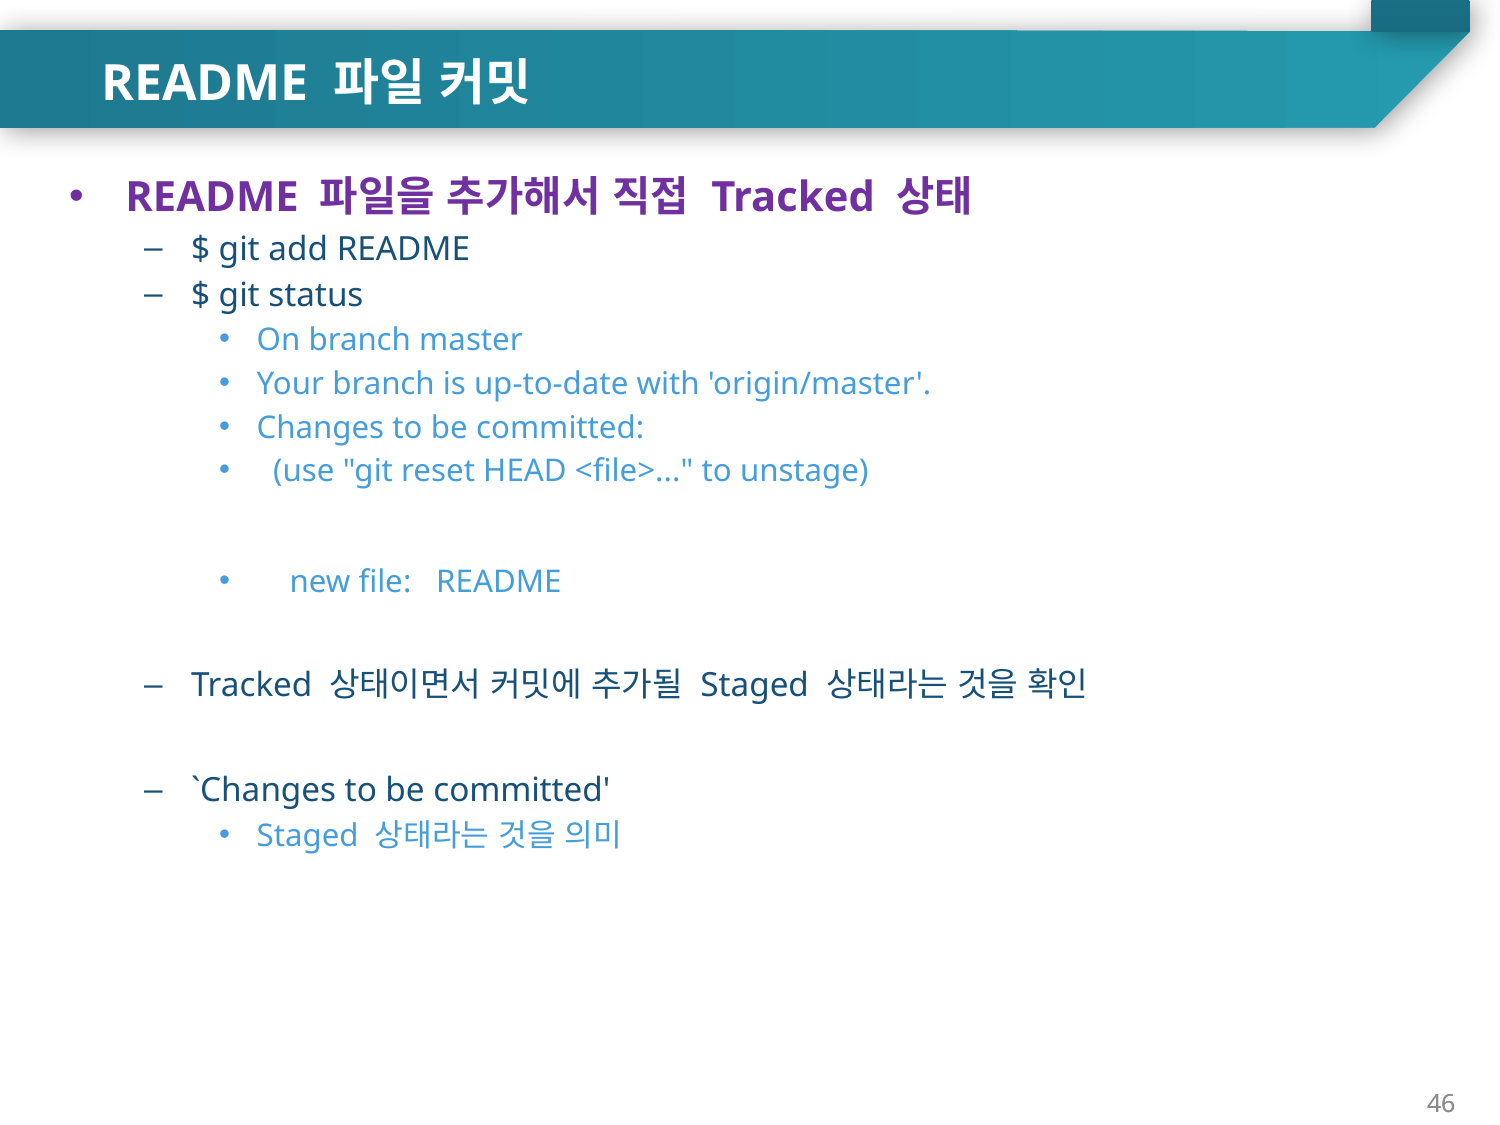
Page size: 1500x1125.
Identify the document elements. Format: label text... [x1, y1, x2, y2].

list README 파일을 추가해서 직접 Tracked 상태 $ git add README $ git status On branch master Your branch is up-to-date with 'origin/master'. Changes to be committed: (use "git reset HEAD <file>..." to unstage) new file: README Tracked 상태이면서 커밋에 추가될 Staged 상태라는 것을 확인 `Changes to be committed' Staged 상태라는 것을 의미 [54, 162, 1461, 1058]
list README 파일 커밋 [101, 50, 1306, 118]
slide_number 46 [1120, 1084, 1471, 1124]
